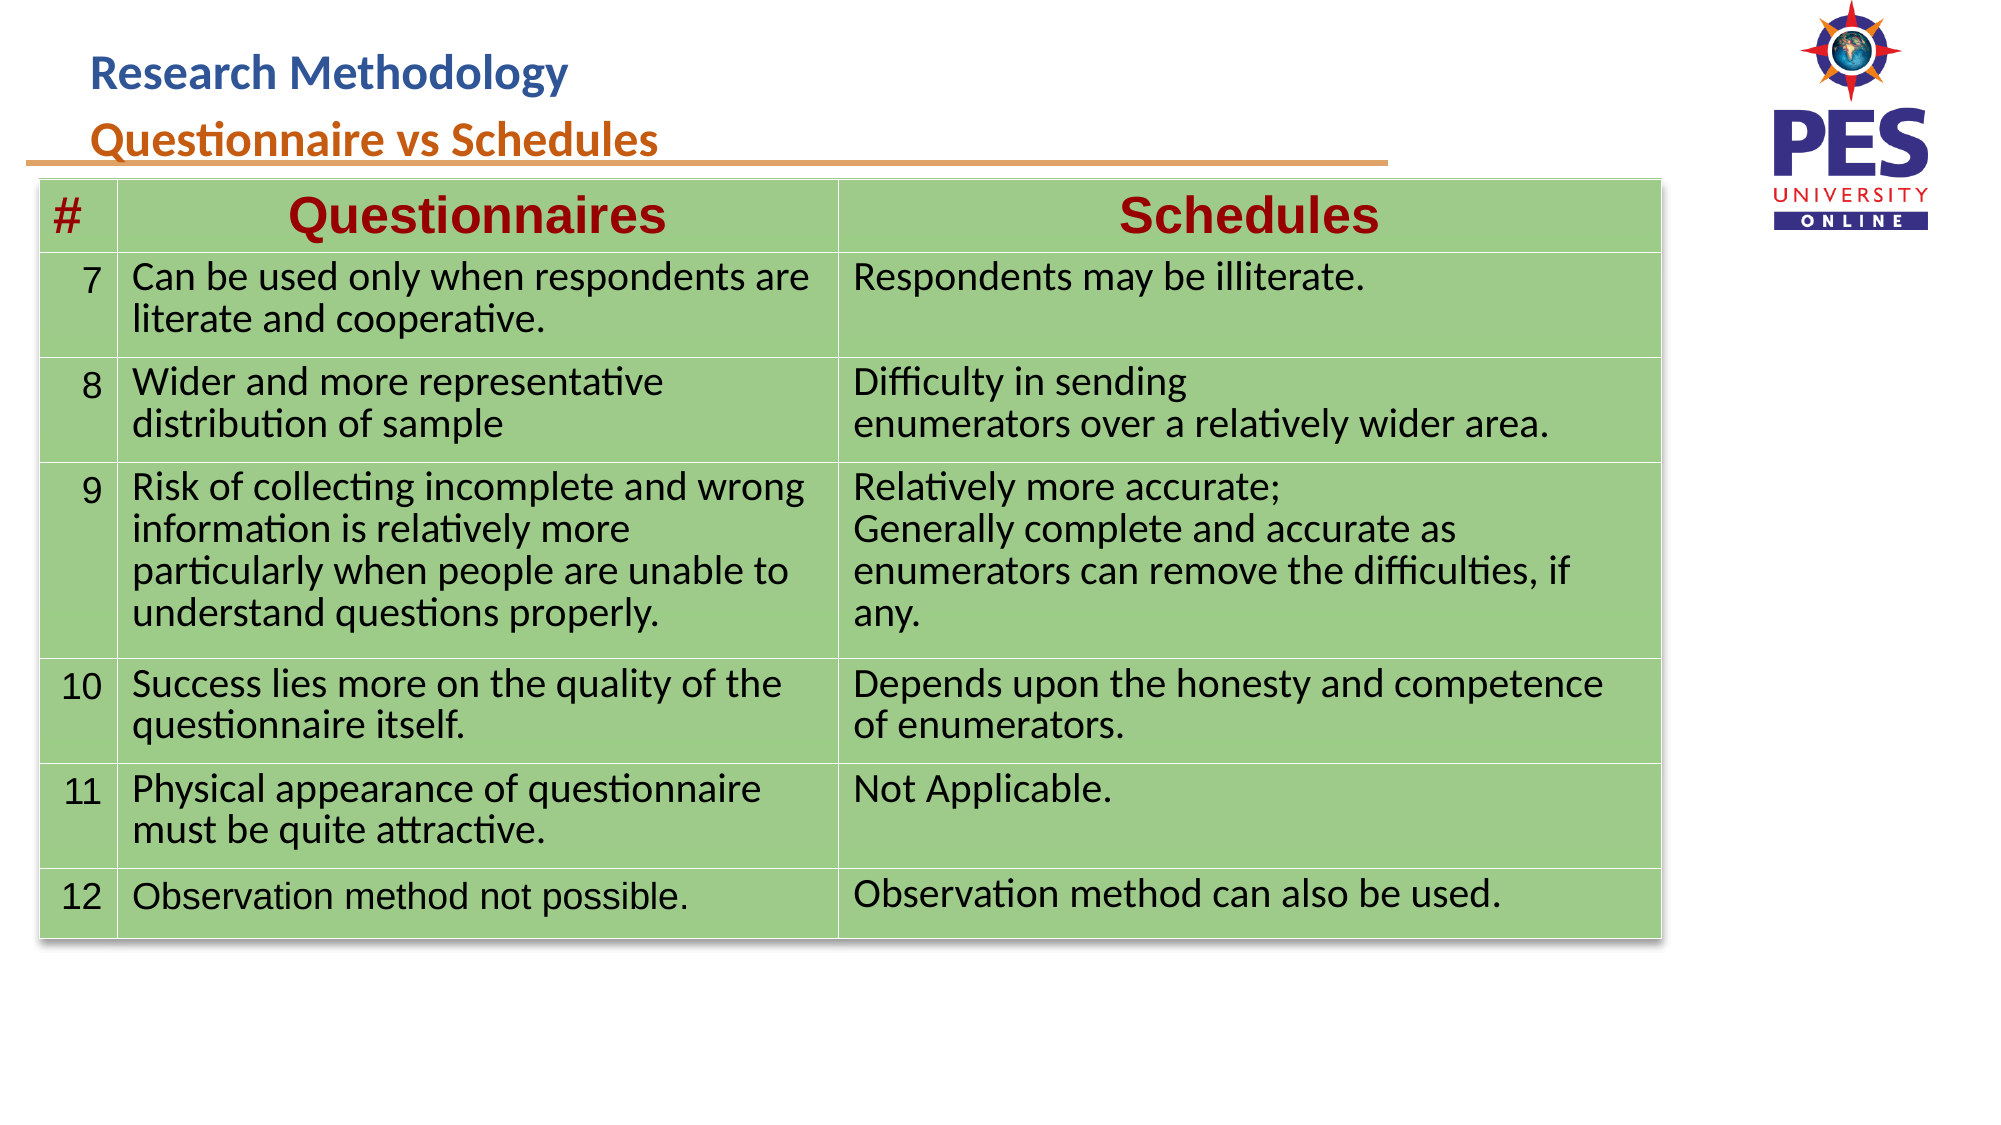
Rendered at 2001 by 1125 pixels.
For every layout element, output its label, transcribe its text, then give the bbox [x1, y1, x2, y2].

table_cell Depends upon the honesty and competence of enumerators. [839, 659, 1661, 763]
picture [1774, 0, 1928, 230]
table_cell 8 [40, 358, 117, 462]
table_cell Difficulty in sending enumerators over a relatively wider area. [839, 358, 1661, 462]
table_cell Risk of collecting incomplete and wrong information is relatively more particularly when people are unable to understand questions properly. [118, 463, 838, 658]
table_header # [40, 180, 117, 252]
table_cell 12 [40, 869, 117, 938]
table_cell Wider and more representative distribution of sample [118, 358, 838, 462]
table_cell 11 [40, 764, 117, 868]
table_cell Observation method not possible. [118, 869, 838, 938]
table_cell Respondents may be illiterate. [839, 253, 1661, 357]
table_cell Not Applicable. [839, 764, 1661, 868]
text_box Questionnaire vs Schedules [75, 164, 1388, 174]
table_cell Observation method can also be used. [839, 869, 1661, 938]
text_box Questionnaire vs Schedules [75, 99, 1388, 163]
table_cell Can be used only when respondents are literate and cooperative. [118, 253, 838, 357]
table_cell Relatively more accurate; Generally complete and accurate as enumerators can remove the difficulties, if any. [839, 463, 1661, 658]
table_header Questionnaires [118, 180, 838, 252]
table_cell Success lies more on the quality of the questionnaire itself. [118, 659, 838, 763]
table_cell 10 [40, 659, 117, 763]
table_cell 9 [40, 463, 117, 658]
text_box Research Methodology [75, 31, 1306, 107]
table_header Schedules [839, 180, 1661, 252]
table_cell Physical appearance of questionnaire must be quite attractive. [118, 764, 838, 868]
table_cell 7 [40, 253, 117, 357]
